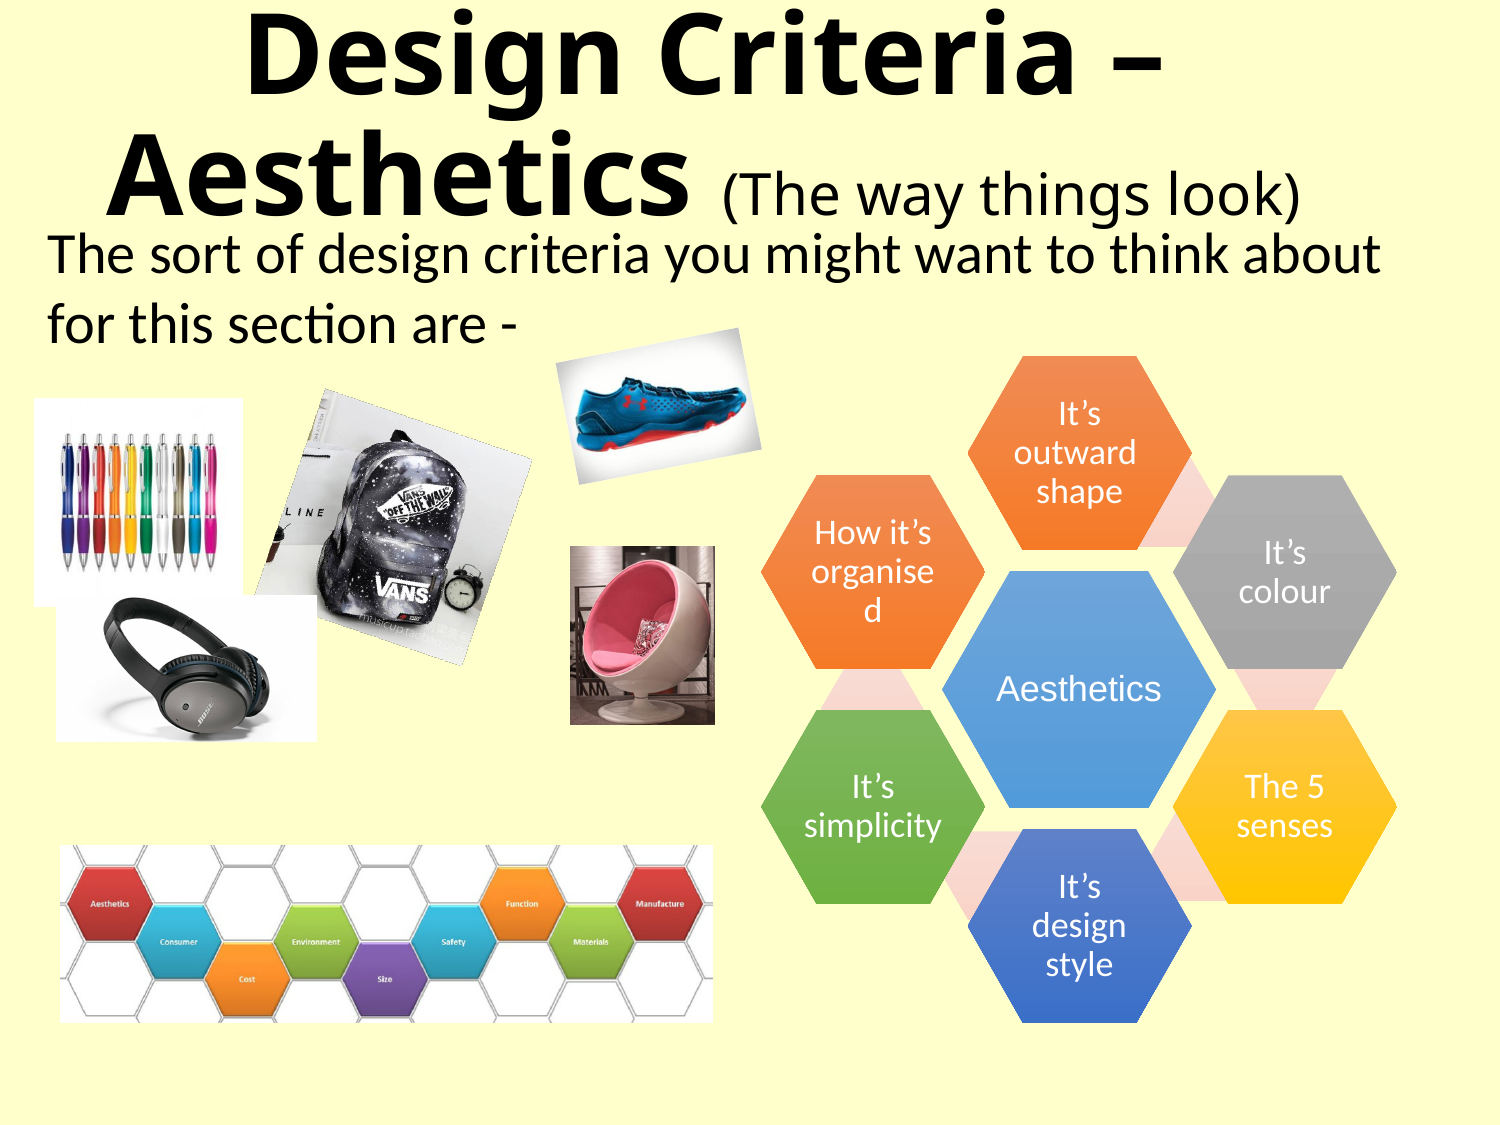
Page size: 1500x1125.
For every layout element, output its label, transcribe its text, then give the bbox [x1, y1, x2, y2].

text_box The sort of design criteria you might want to think about for this section are - [36, 209, 1415, 290]
picture [556, 328, 761, 484]
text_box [761, 356, 1398, 1023]
picture [570, 546, 715, 725]
title Design Criteria – Aesthetics (The way things look) [63, 37, 1344, 201]
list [59, 845, 713, 1023]
picture [34, 389, 532, 742]
